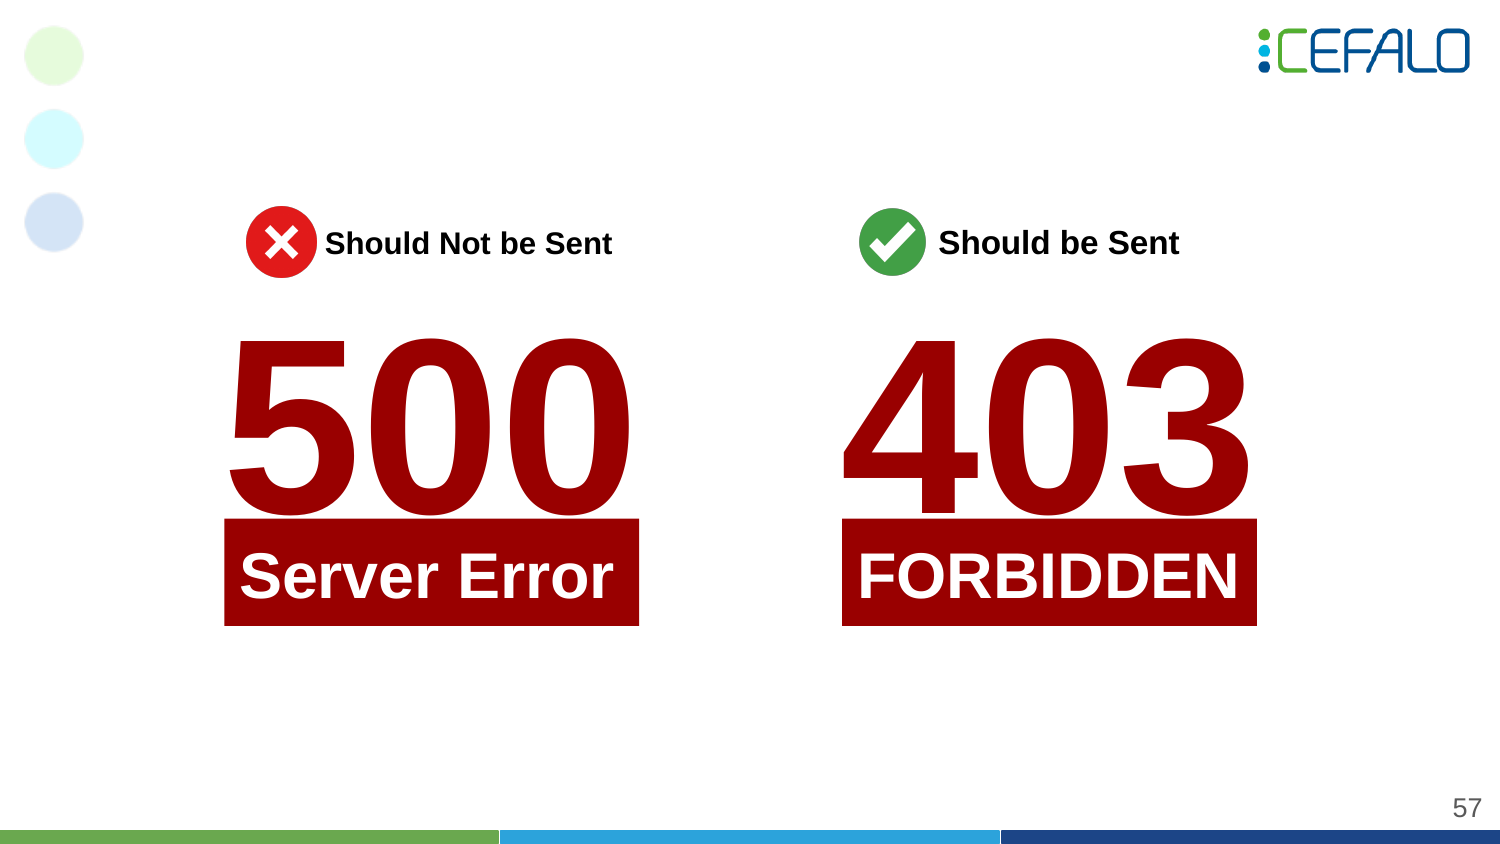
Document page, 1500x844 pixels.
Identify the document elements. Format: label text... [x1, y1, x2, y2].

text_box Should Not be Sent [321, 207, 636, 276]
text_box FORBIDDEN [842, 518, 1257, 626]
picture [856, 206, 929, 278]
text_box 403 [825, 248, 1274, 579]
picture [245, 206, 318, 278]
text_box 500 [207, 248, 657, 579]
slide_number ‹#› [1403, 779, 1494, 844]
text_box Server Error [224, 518, 640, 626]
text_box Should be Sent [929, 206, 1226, 277]
picture [1258, 28, 1470, 73]
